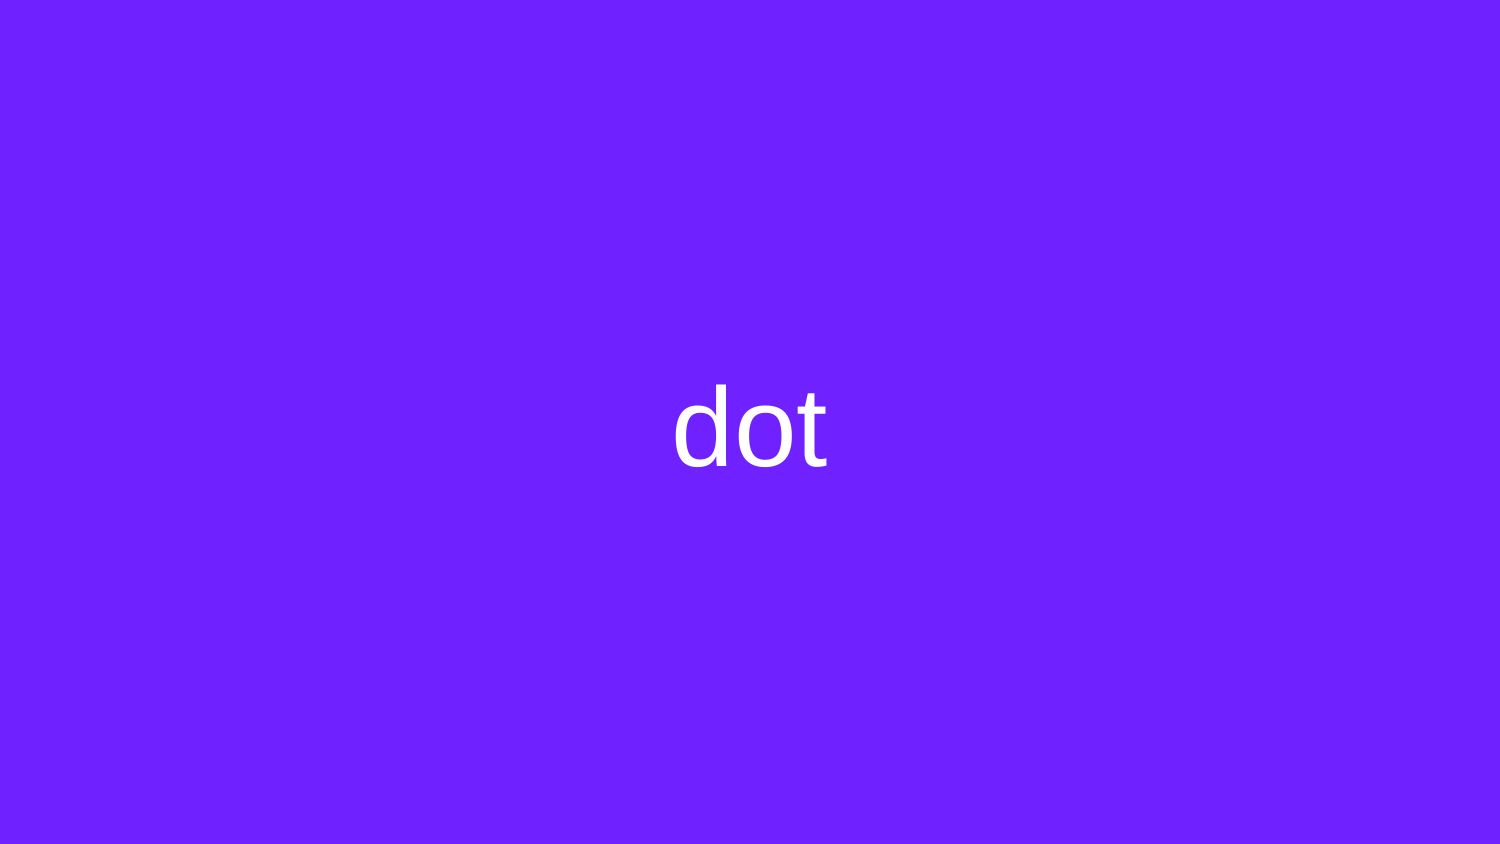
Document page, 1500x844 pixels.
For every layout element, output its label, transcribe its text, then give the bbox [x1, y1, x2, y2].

title dot [75, 351, 1425, 493]
